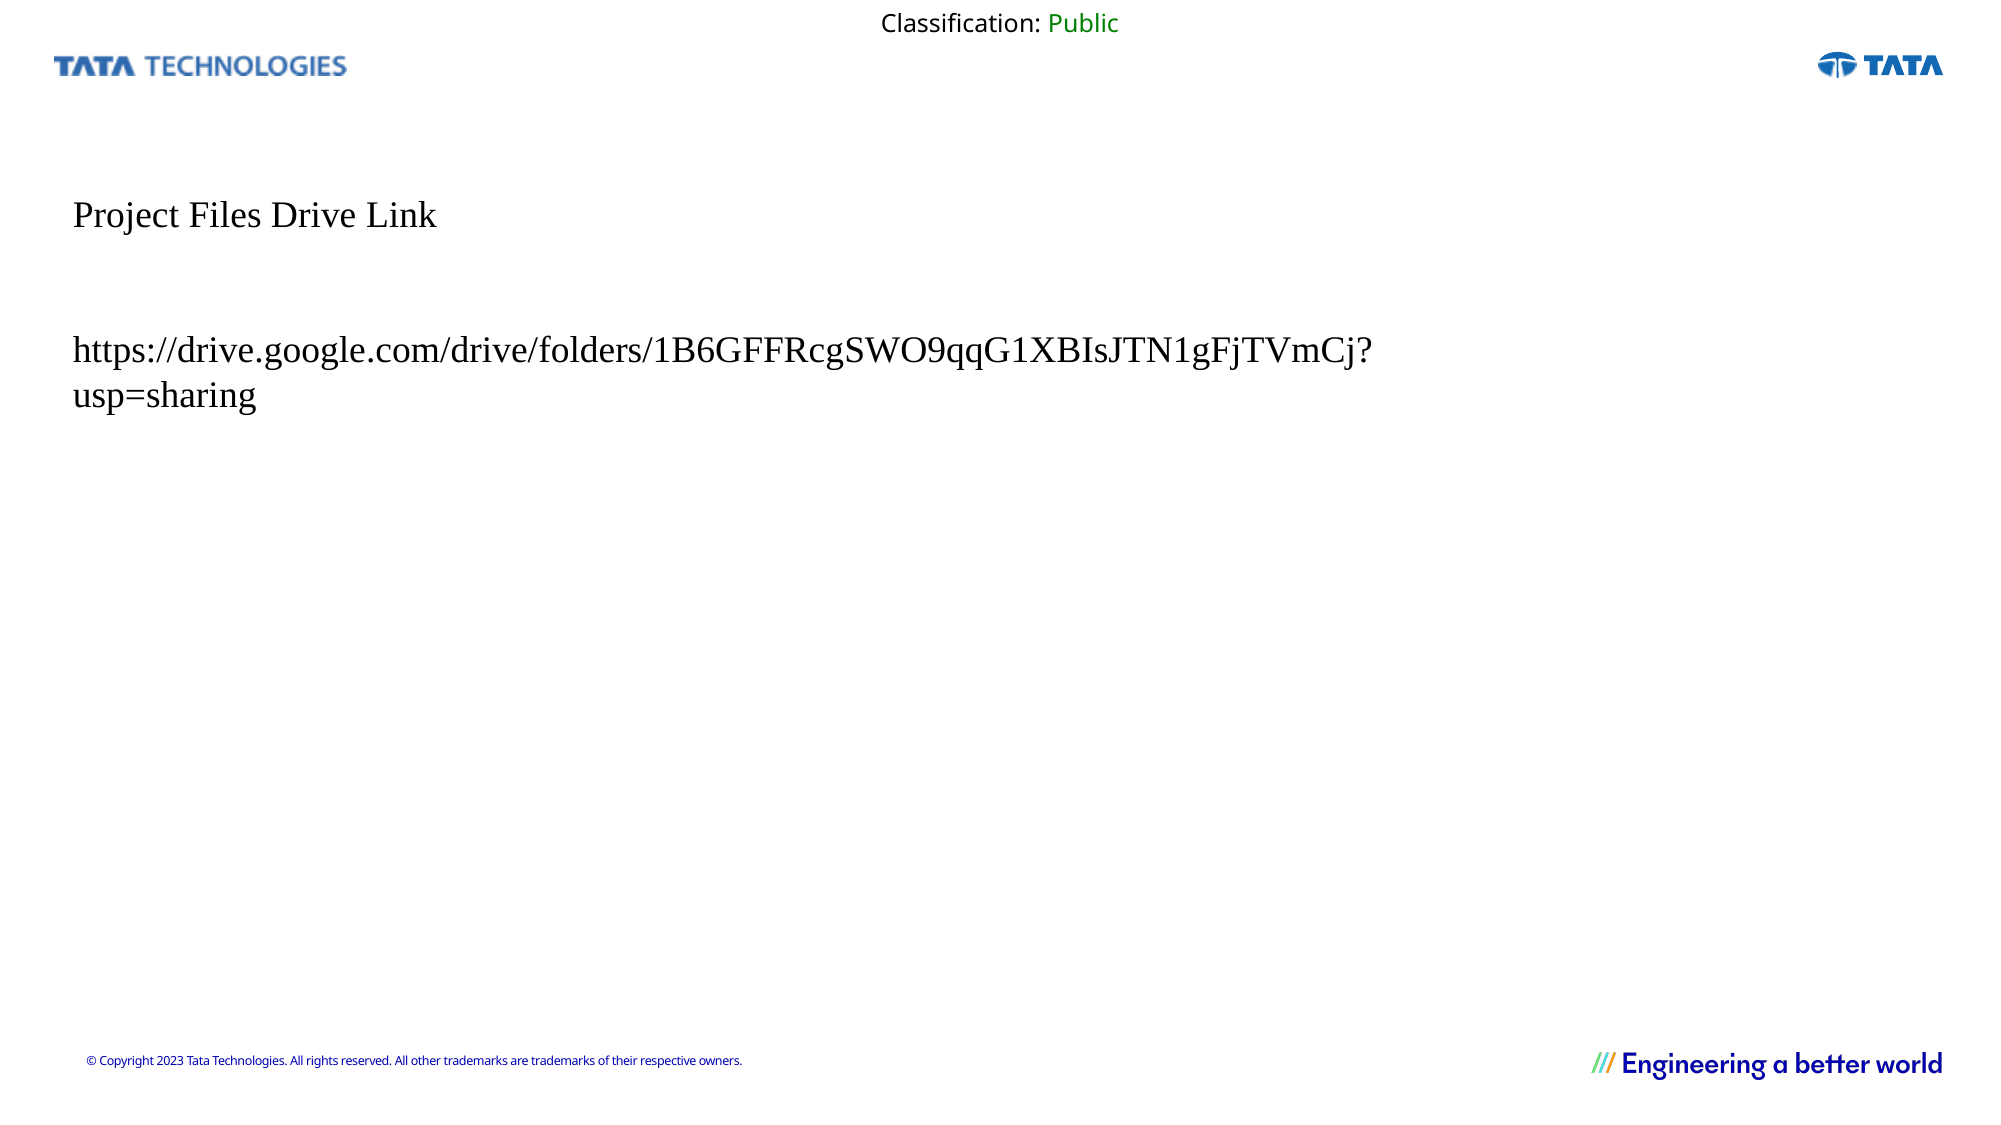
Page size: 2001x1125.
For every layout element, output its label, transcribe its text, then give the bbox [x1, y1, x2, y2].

text_box Project Files Drive Link https://drive.google.com/drive/folders/1B6GFFRcgSWO9qqG1XBIsJTN1gFjTVmCj?usp=sharing [58, 182, 1407, 557]
picture [1591, 1052, 1942, 1080]
picture [1841, 61, 1857, 77]
picture [54, 55, 347, 76]
picture [1818, 61, 1835, 77]
